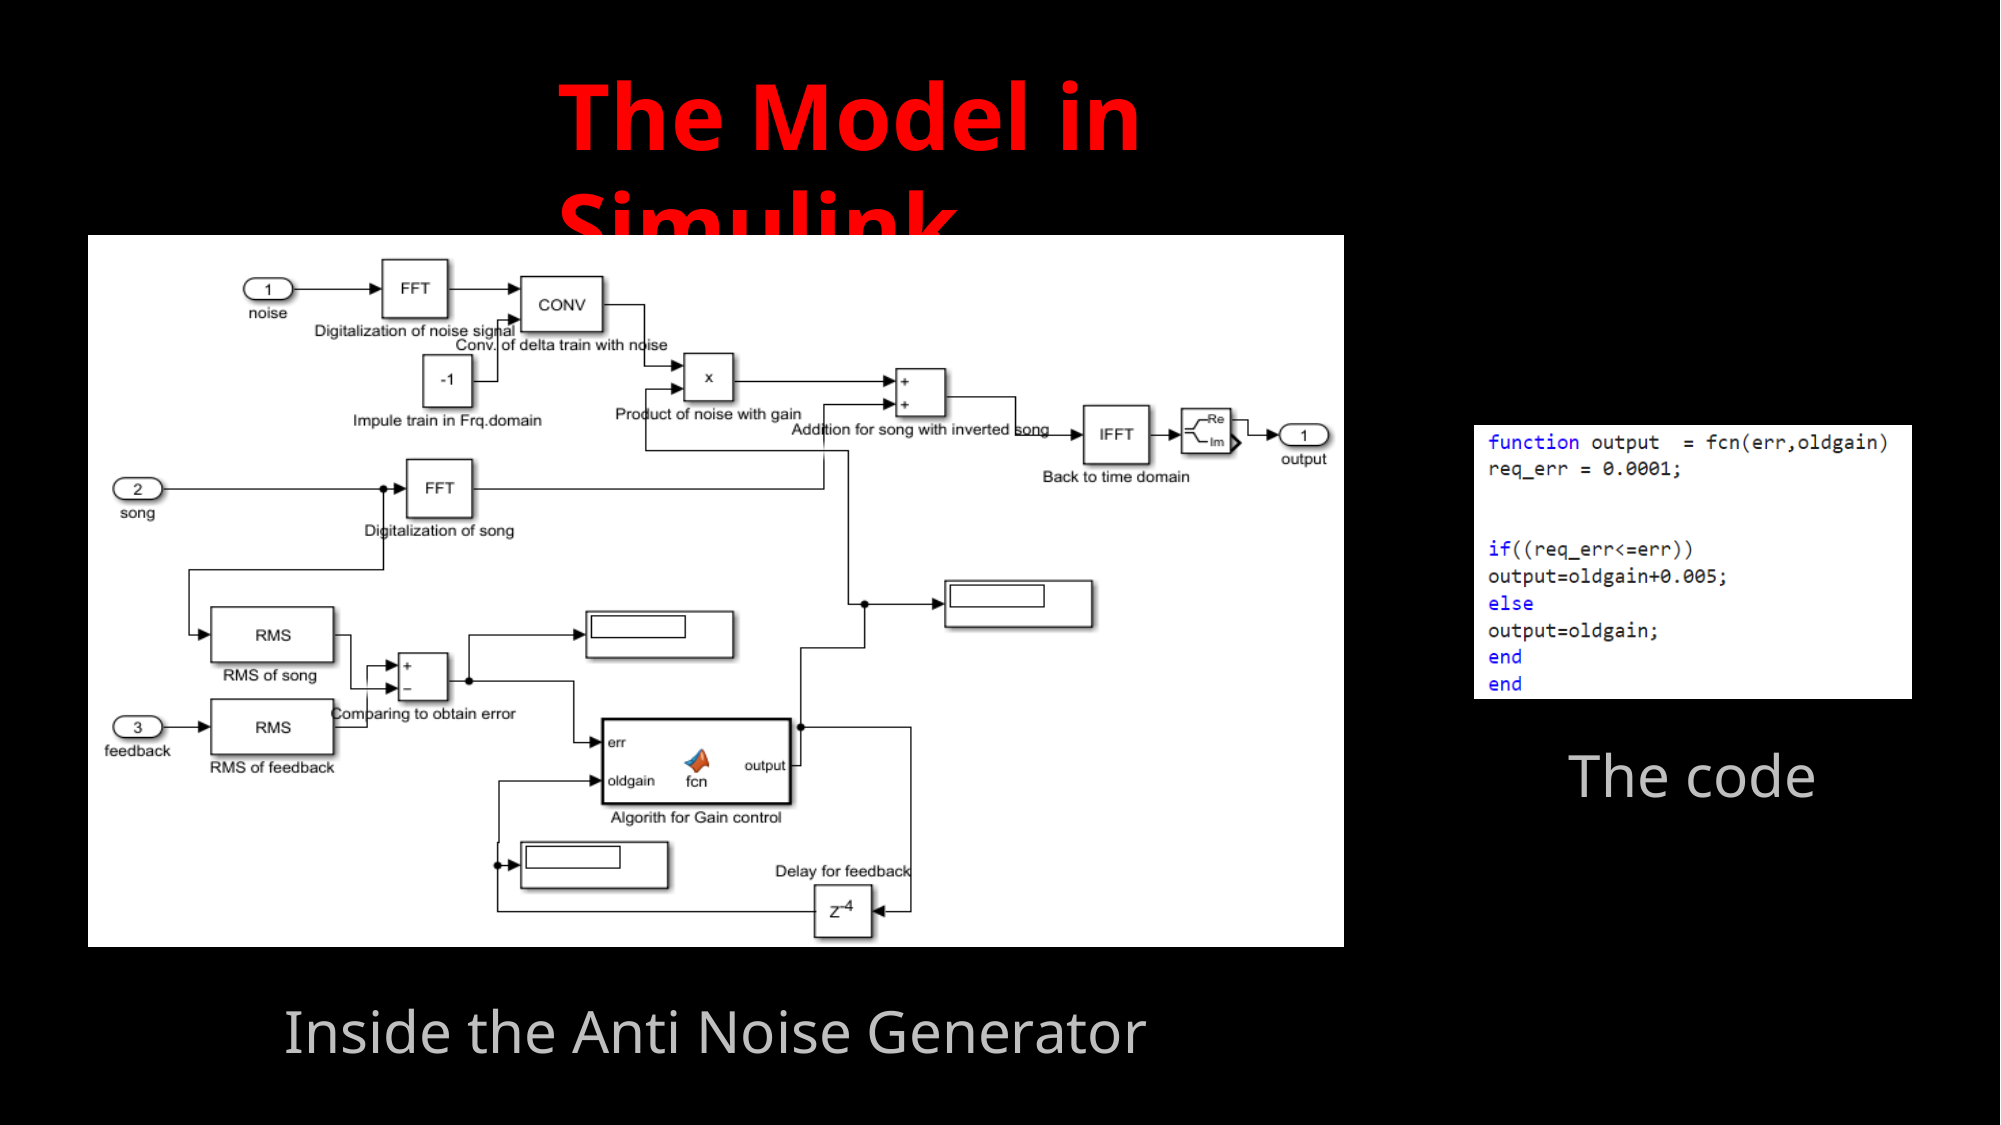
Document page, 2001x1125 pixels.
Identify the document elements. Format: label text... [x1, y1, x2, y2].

picture [1474, 425, 1912, 699]
text_box Inside the Anti Noise Generator [269, 987, 1162, 1073]
text_box The code [1554, 731, 1832, 817]
picture [88, 235, 1344, 947]
text_box The Model in Simulink [543, 51, 1457, 286]
